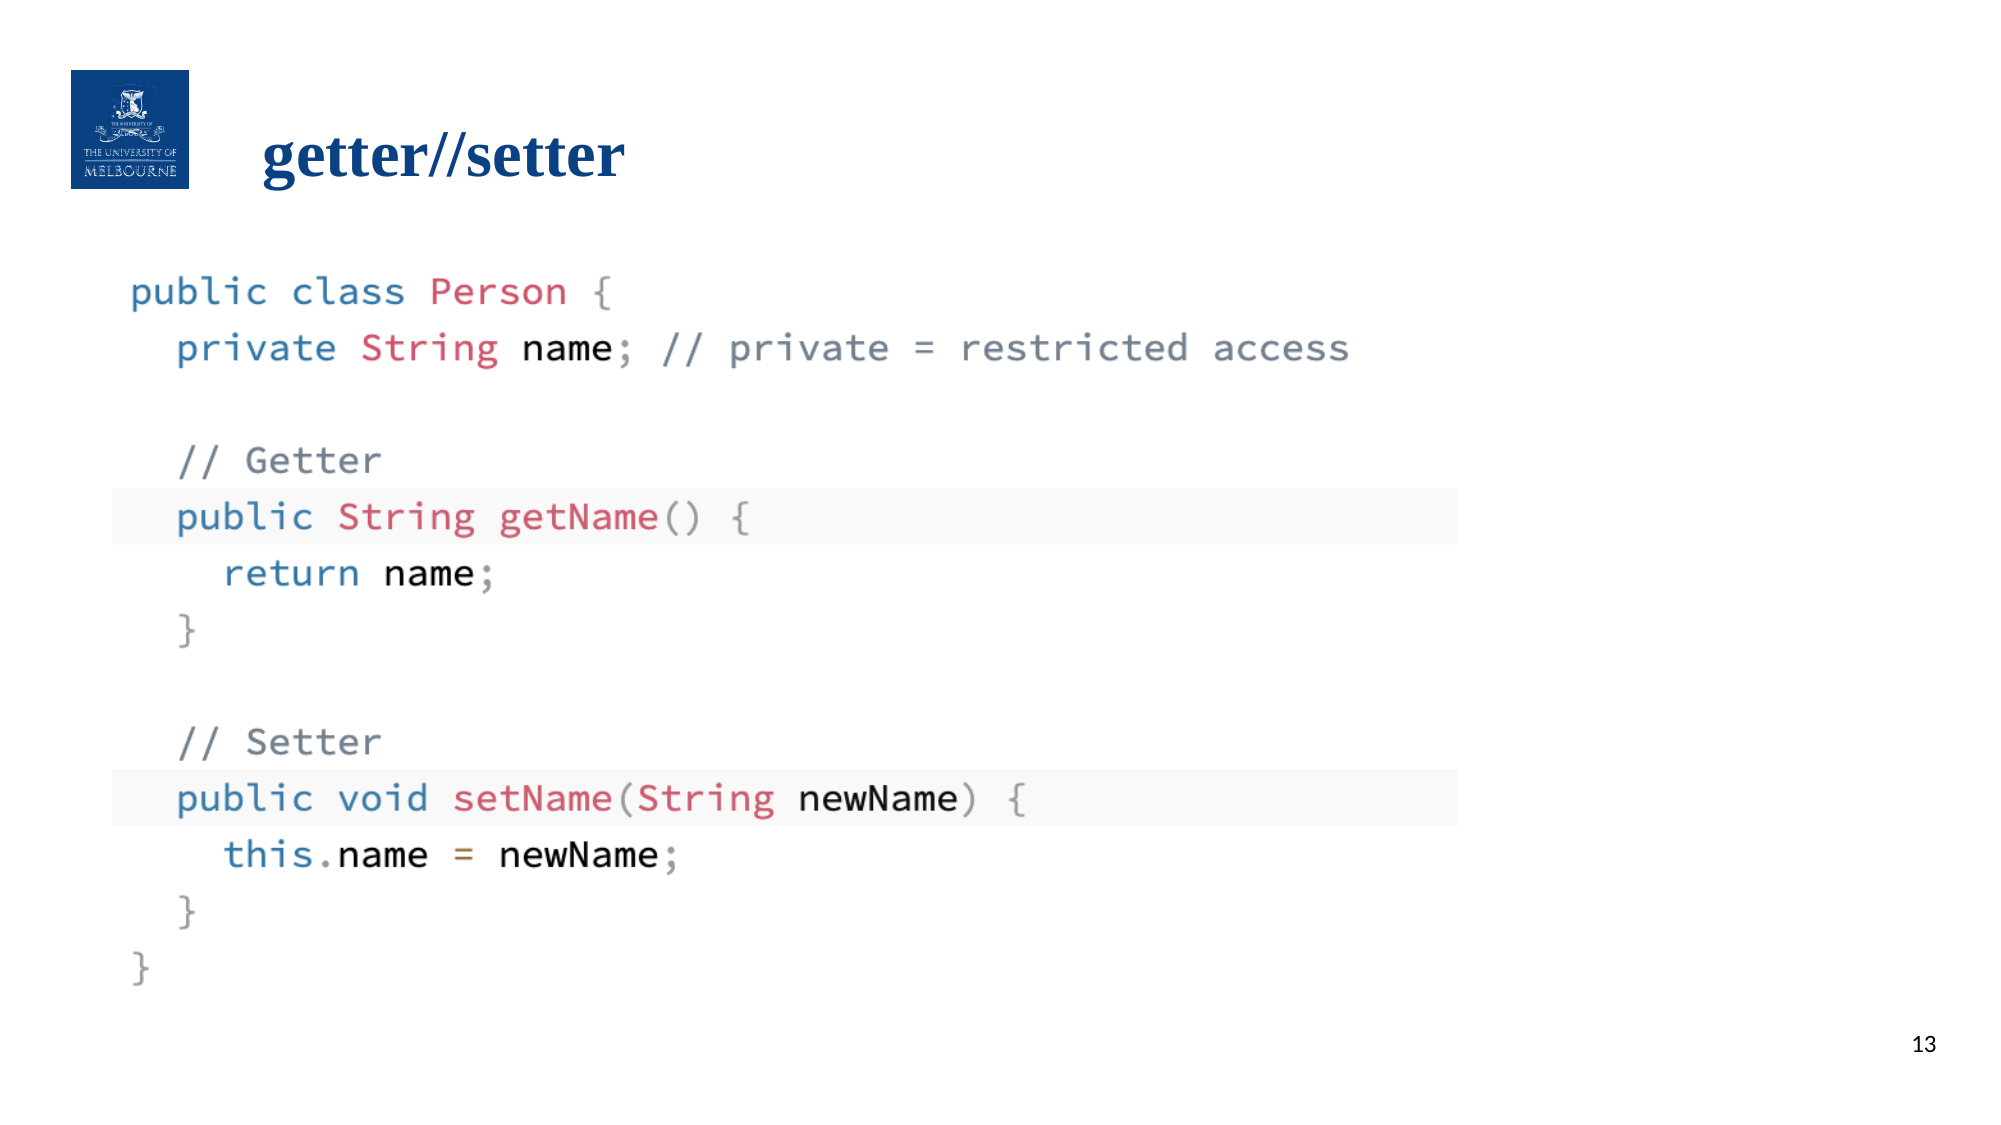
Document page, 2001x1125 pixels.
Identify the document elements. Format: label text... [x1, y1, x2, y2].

picture [112, 253, 1458, 1013]
slide_number 13 [1797, 1012, 1937, 1073]
picture [71, 70, 189, 189]
title getter//setter [247, 52, 1937, 199]
